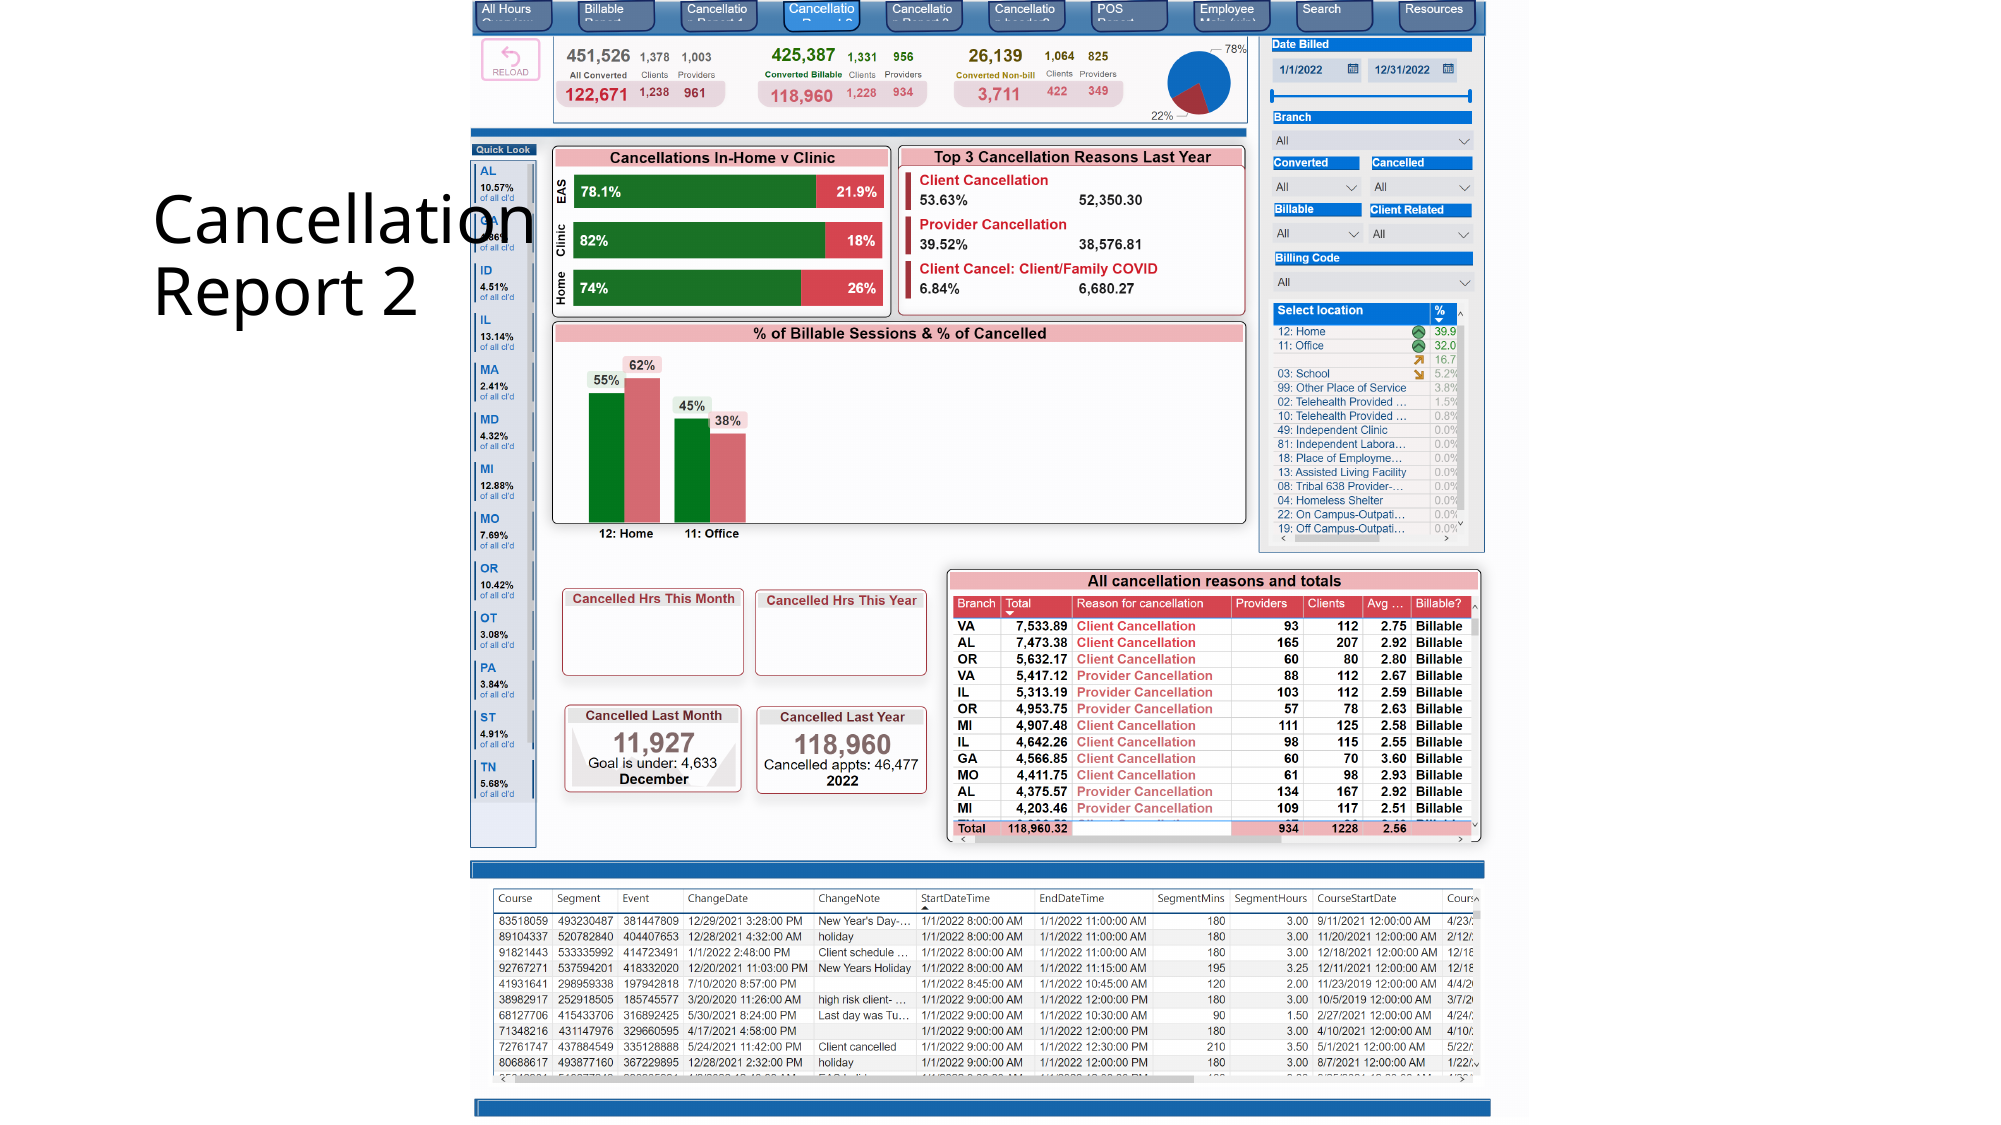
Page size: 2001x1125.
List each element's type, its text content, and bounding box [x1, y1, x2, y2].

picture [470, 0, 1529, 1125]
title Cancellation Report 2 [137, 75, 470, 338]
